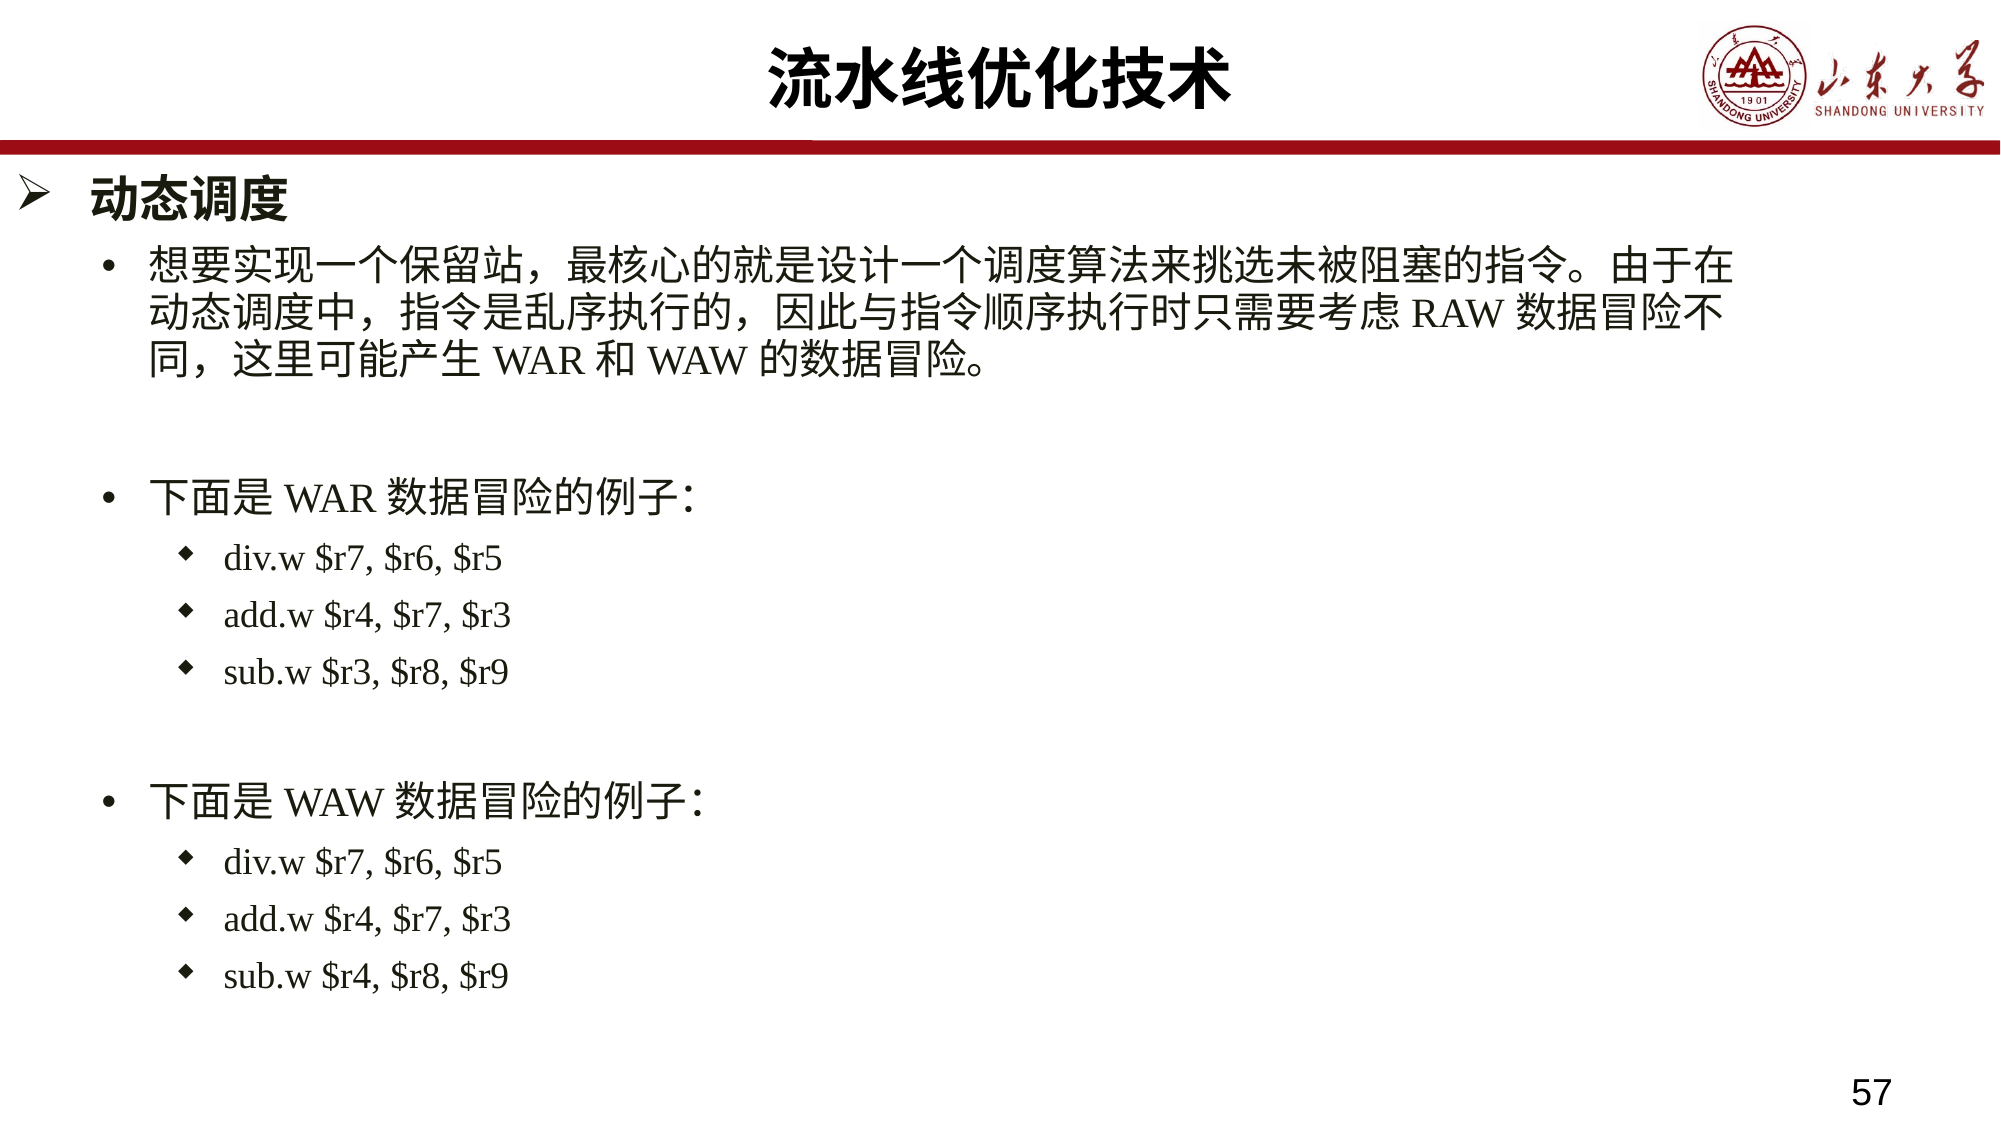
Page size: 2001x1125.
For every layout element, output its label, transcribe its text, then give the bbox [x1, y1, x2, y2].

list 动态调度 想要实现一个保留站，最核心的就是设计一个调度算法来挑选未被阻塞的指令。由于在动态调度中，指令是乱序执行的，因此与指令顺序执行时只需要考虑RAW数据冒险不同，这里可能产生WAR和WAW的数据冒险。 下面是WAR数据冒险的例子： div.w $r7, $r6, $r5 add.w $r4, $r7, $r3 sub.w $r3, $r8, $r9 下面是WAW数据冒险的例子： div.w $r7, $r6, $r5 add.w $r4, $r7, $r3 sub.w $r4, $r8, $r9 [0, 164, 1763, 1047]
picture [1698, 21, 1810, 39]
title 流水线优化技术 [0, 39, 2000, 152]
slide_number 57 [1836, 1060, 2000, 1125]
